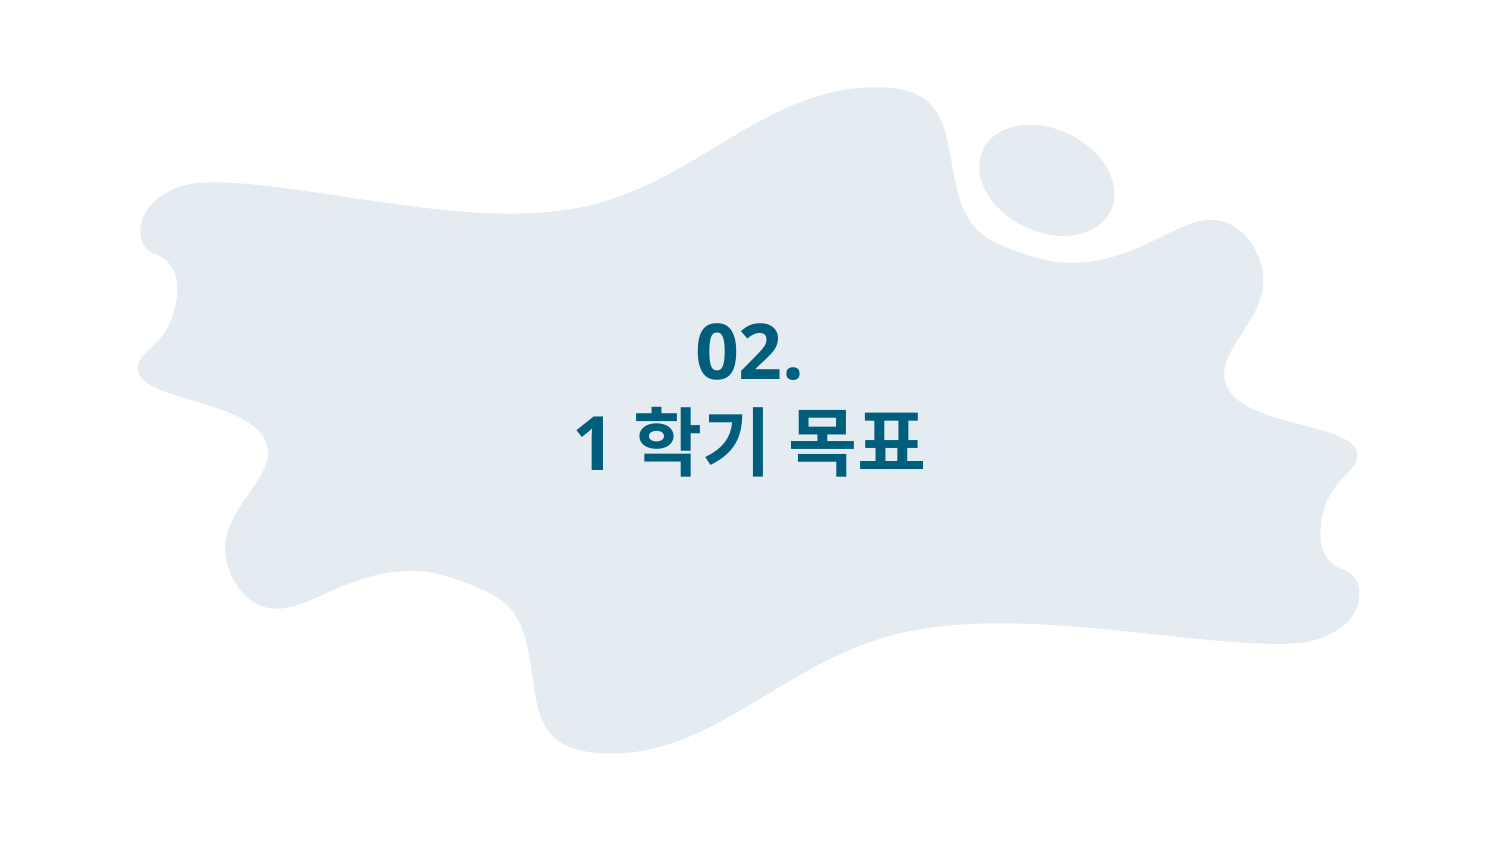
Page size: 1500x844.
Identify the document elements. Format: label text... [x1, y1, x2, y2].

title 1학기 목표 [310, 401, 1190, 480]
title 02. [644, 309, 856, 388]
